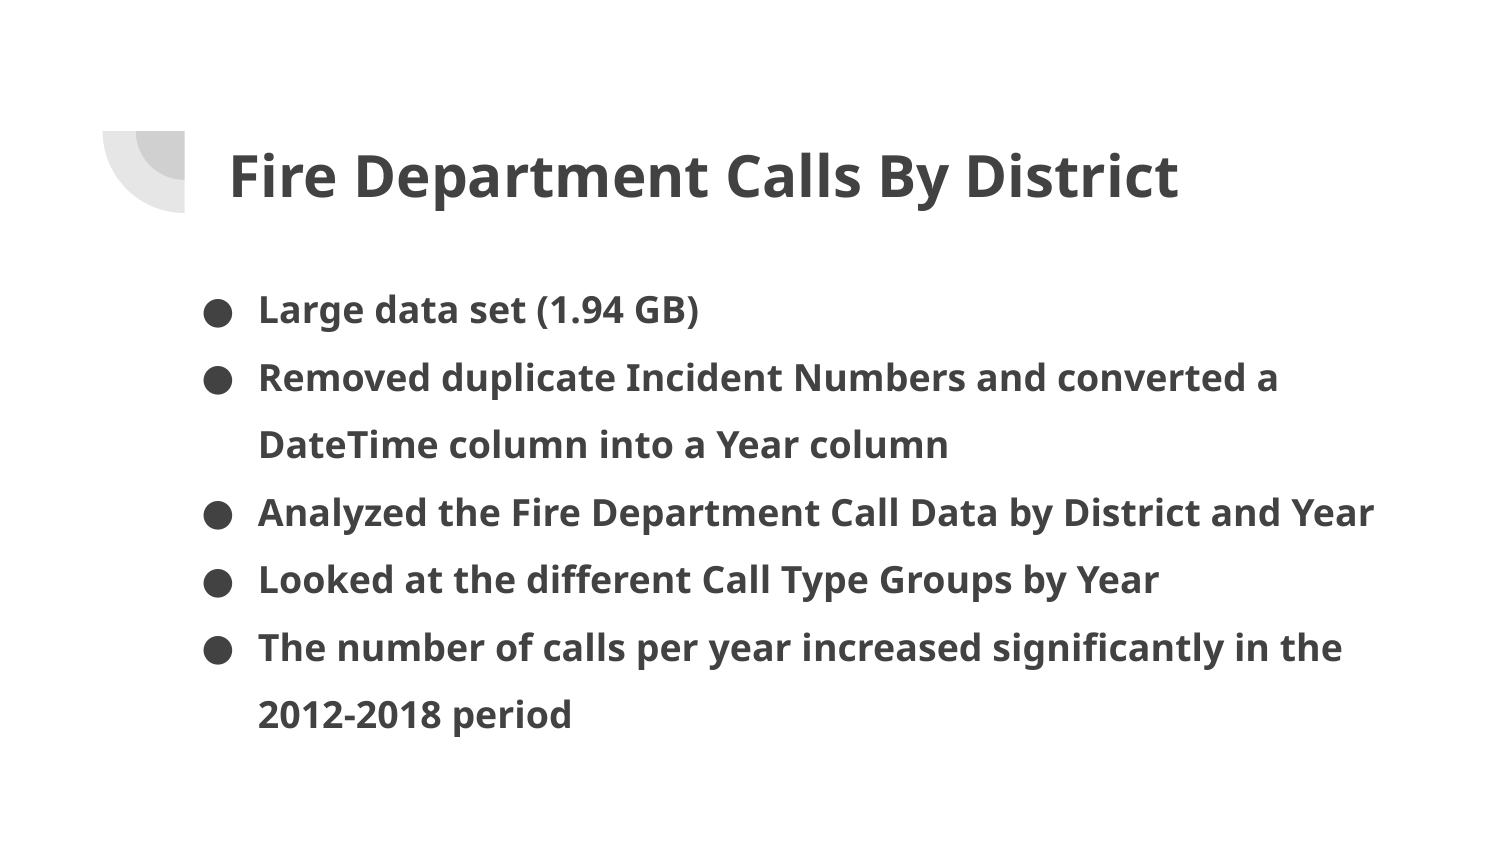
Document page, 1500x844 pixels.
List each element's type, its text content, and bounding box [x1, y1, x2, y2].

title Fire Department Calls By District [213, 123, 1385, 248]
list Large data set (1.94 GB) Removed duplicate Incident Numbers and converted a DateTime column into a Year column Analyzed the Fire Department Call Data by District and Year Looked at the different Call Type Groups by Year The number of calls per year increased significantly in the 2012-2018 period [167, 248, 1395, 774]
